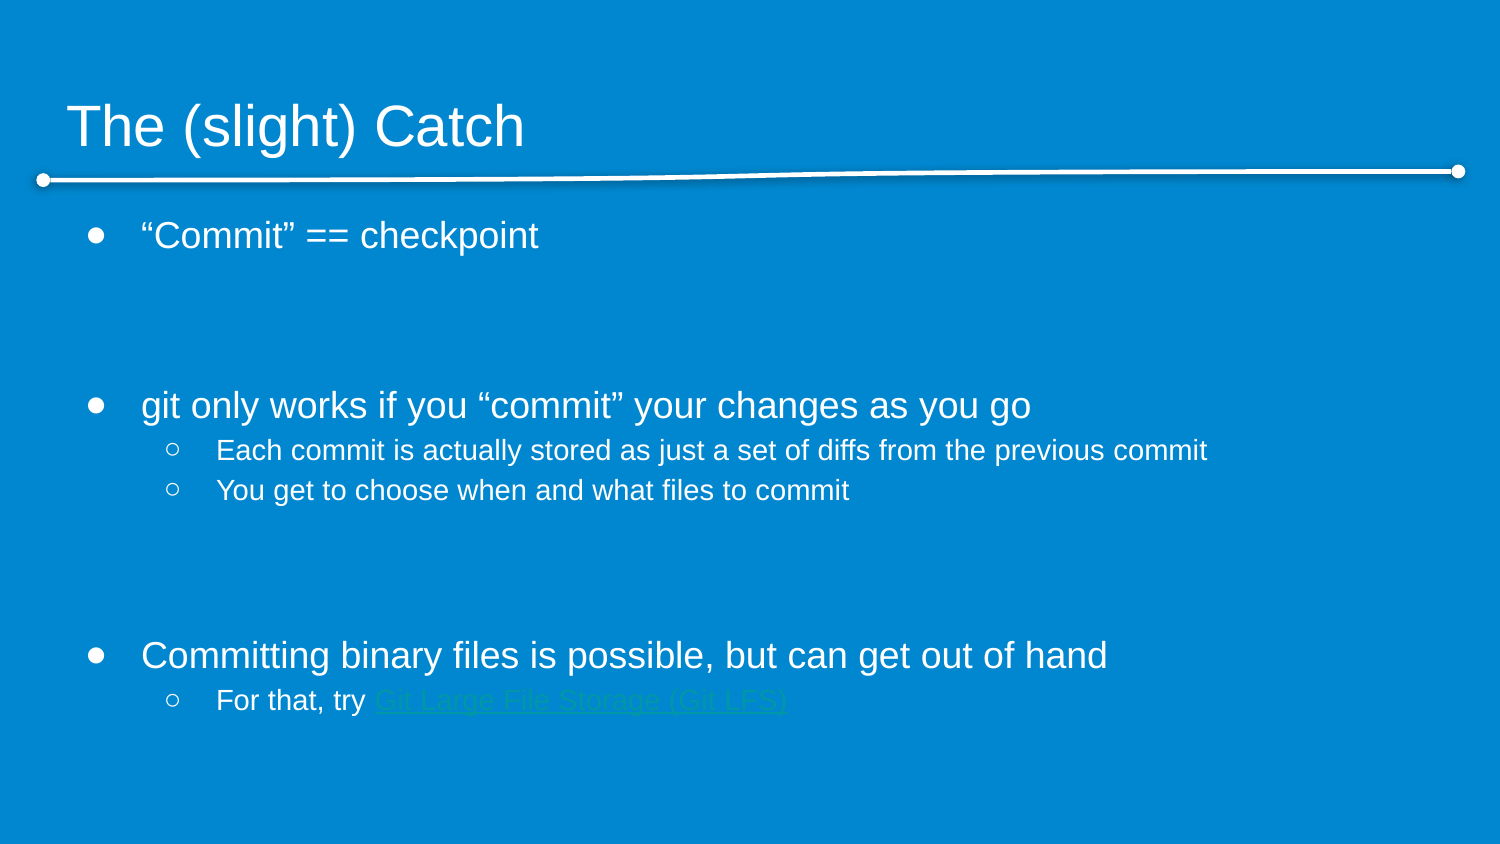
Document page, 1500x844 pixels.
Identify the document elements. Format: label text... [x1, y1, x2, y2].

title The (slight) Catch [51, 72, 1449, 167]
list “Commit” == checkpoint git only works if you “commit” your changes as you go Each commit is actually stored as just a set of diffs from the previous commit You get to choose when and what files to commit Committing binary files is possible, but can get out of hand For that, try Git Large File Storage (Git LFS) [51, 189, 1449, 750]
